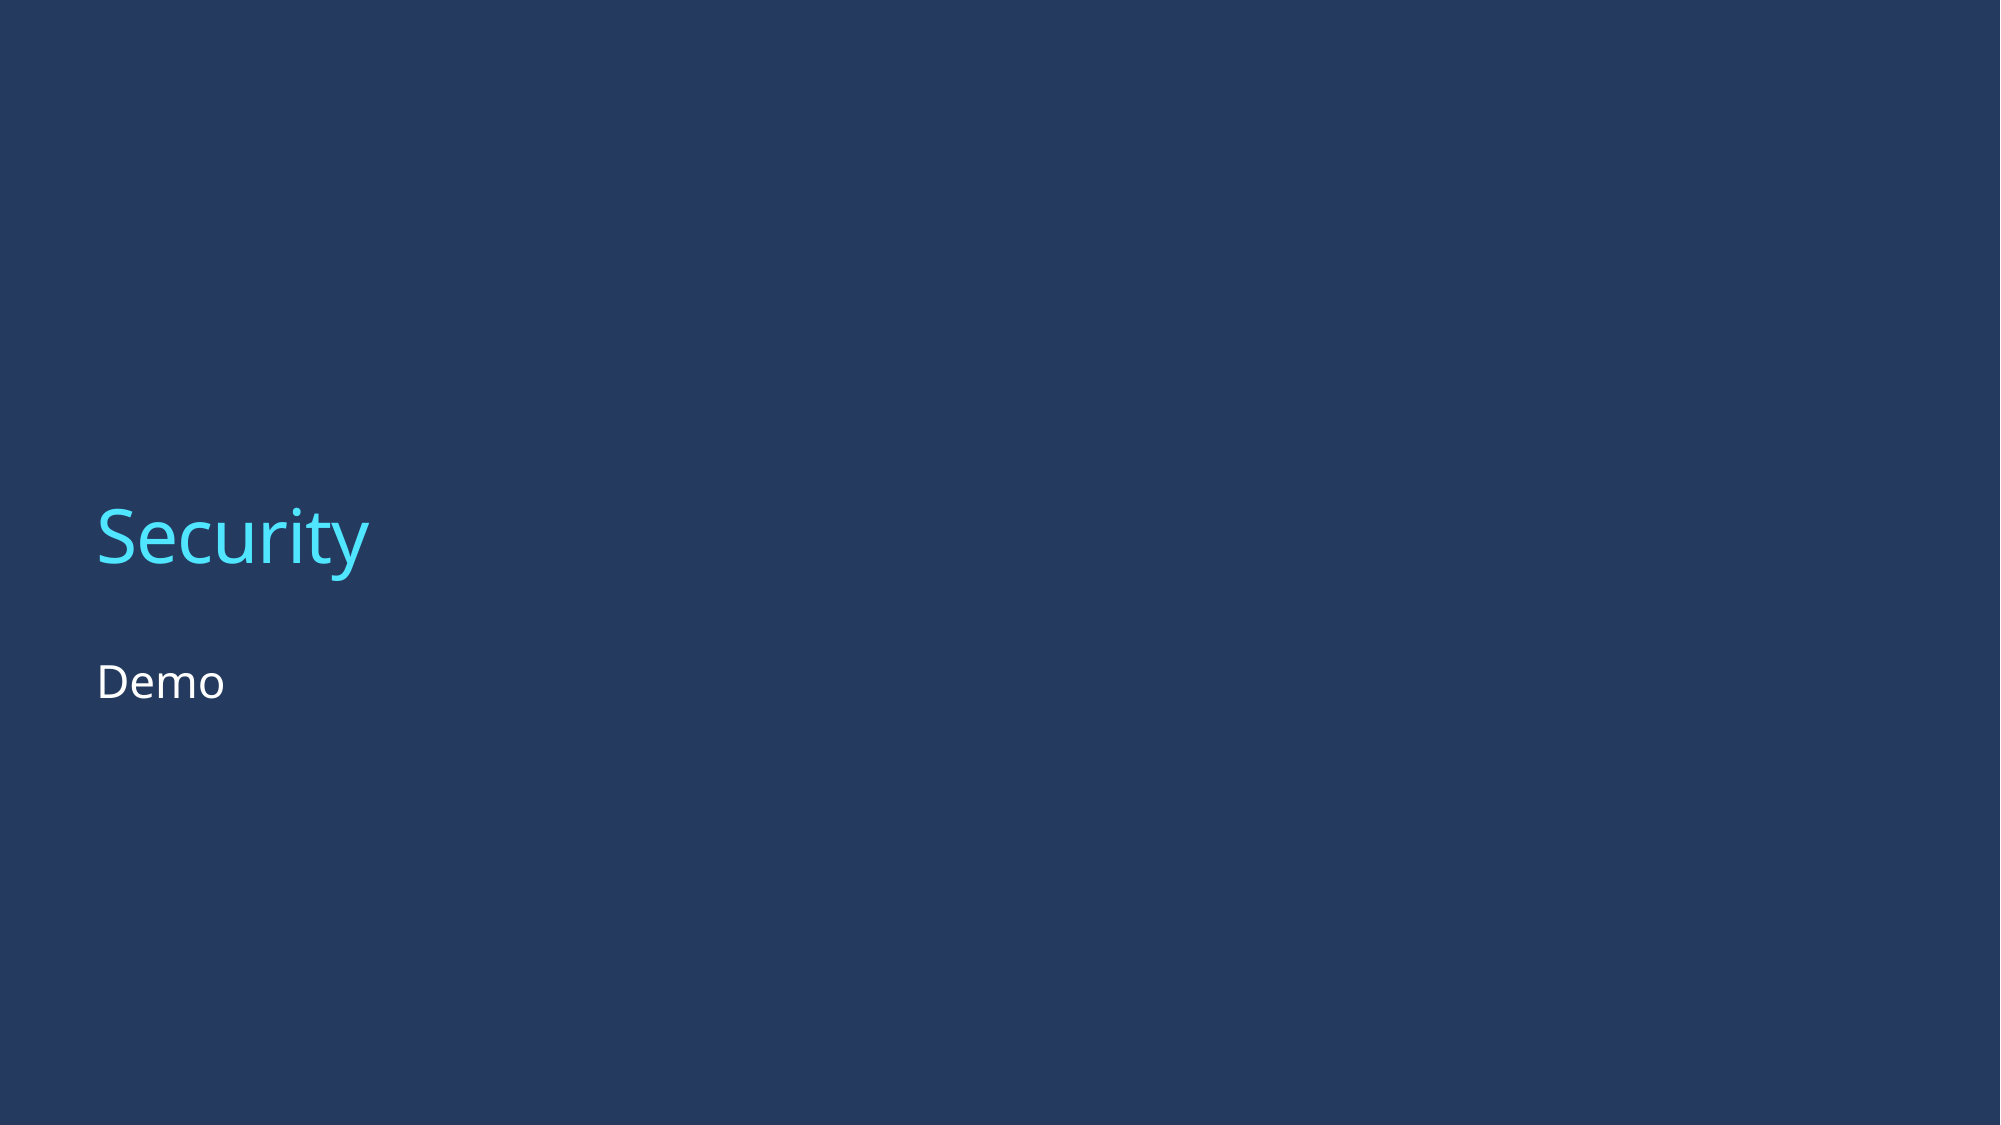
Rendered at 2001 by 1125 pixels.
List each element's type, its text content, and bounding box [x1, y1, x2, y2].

list Demo [96, 652, 1596, 708]
title Security [96, 497, 1596, 580]
